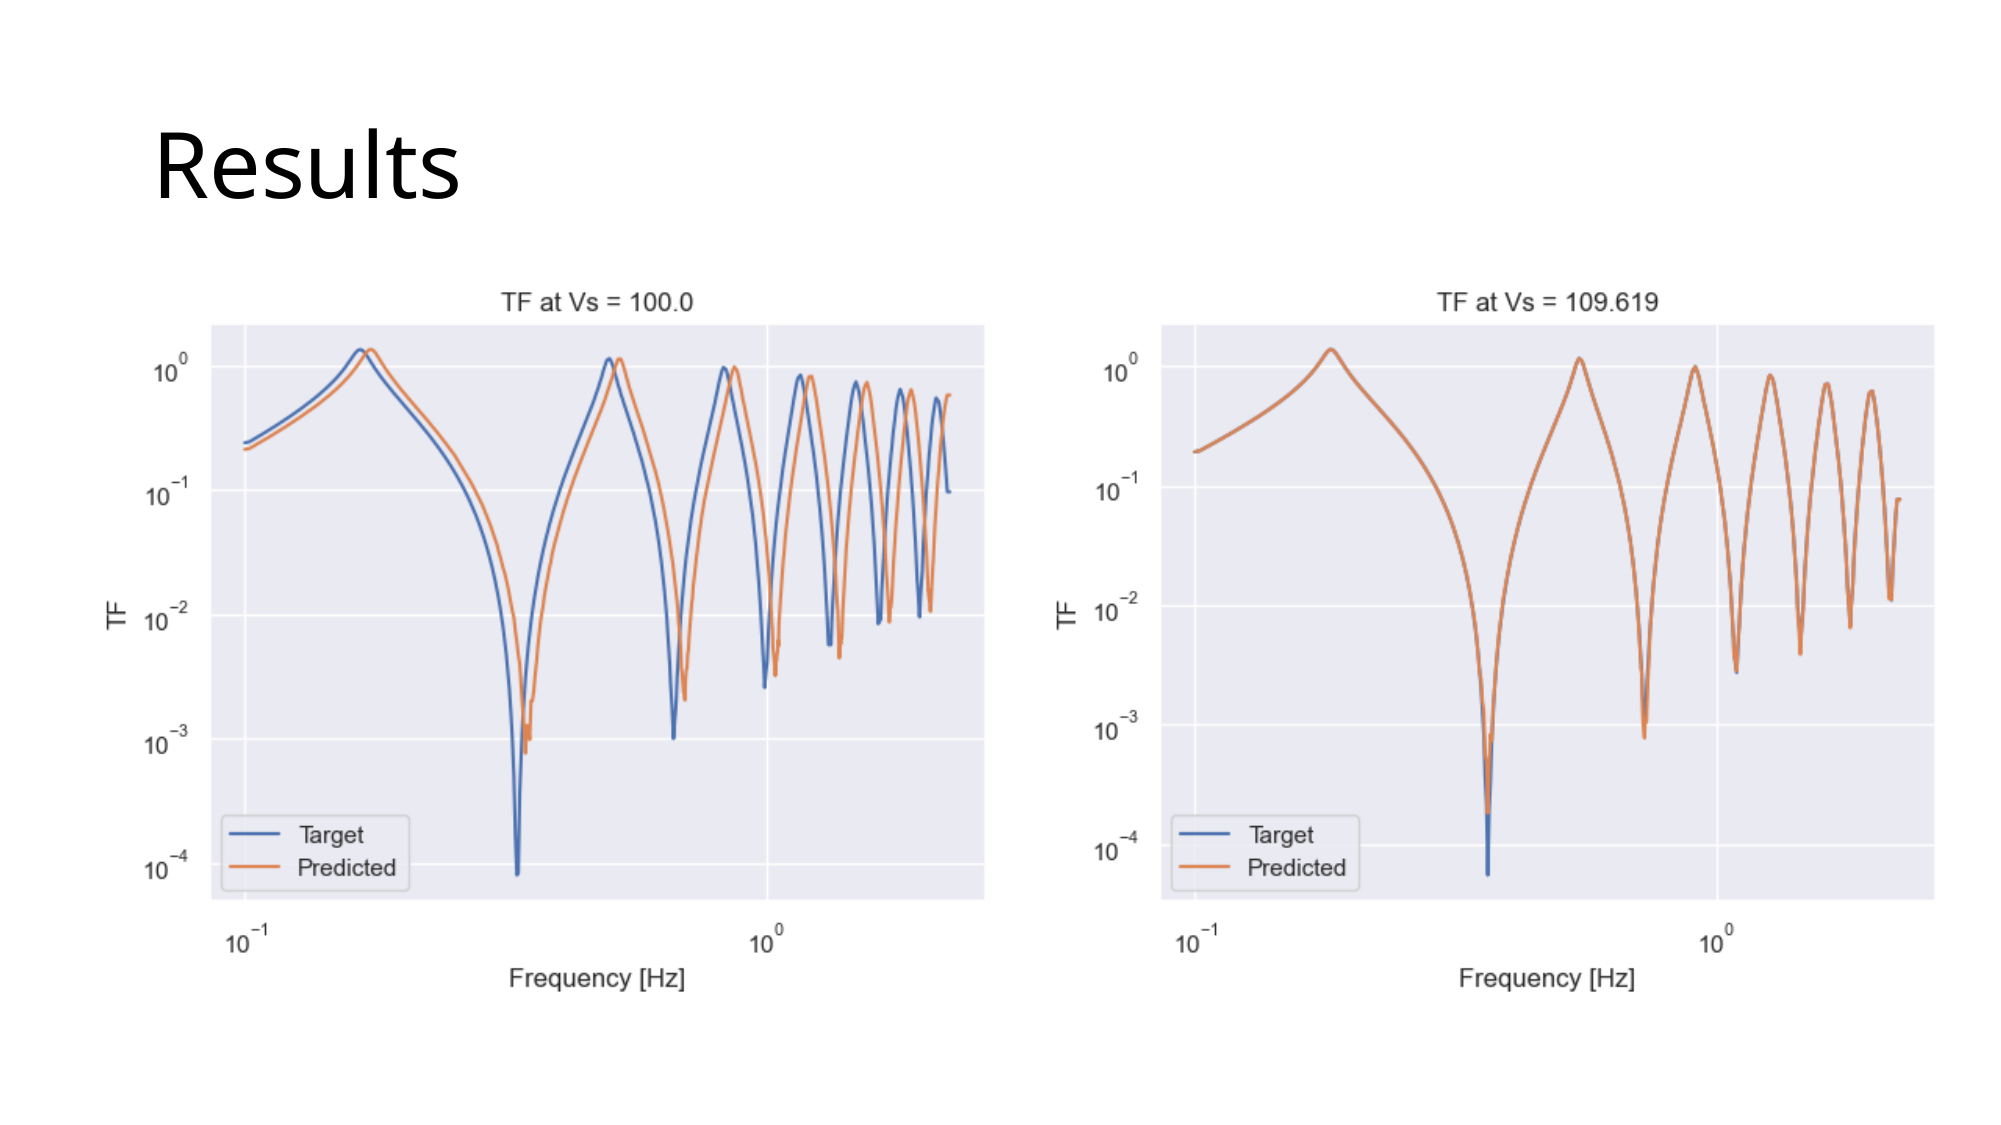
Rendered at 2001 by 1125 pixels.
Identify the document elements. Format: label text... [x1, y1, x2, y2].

title Results [137, 59, 1863, 278]
picture [93, 276, 1001, 1006]
picture [1043, 276, 1951, 1006]
